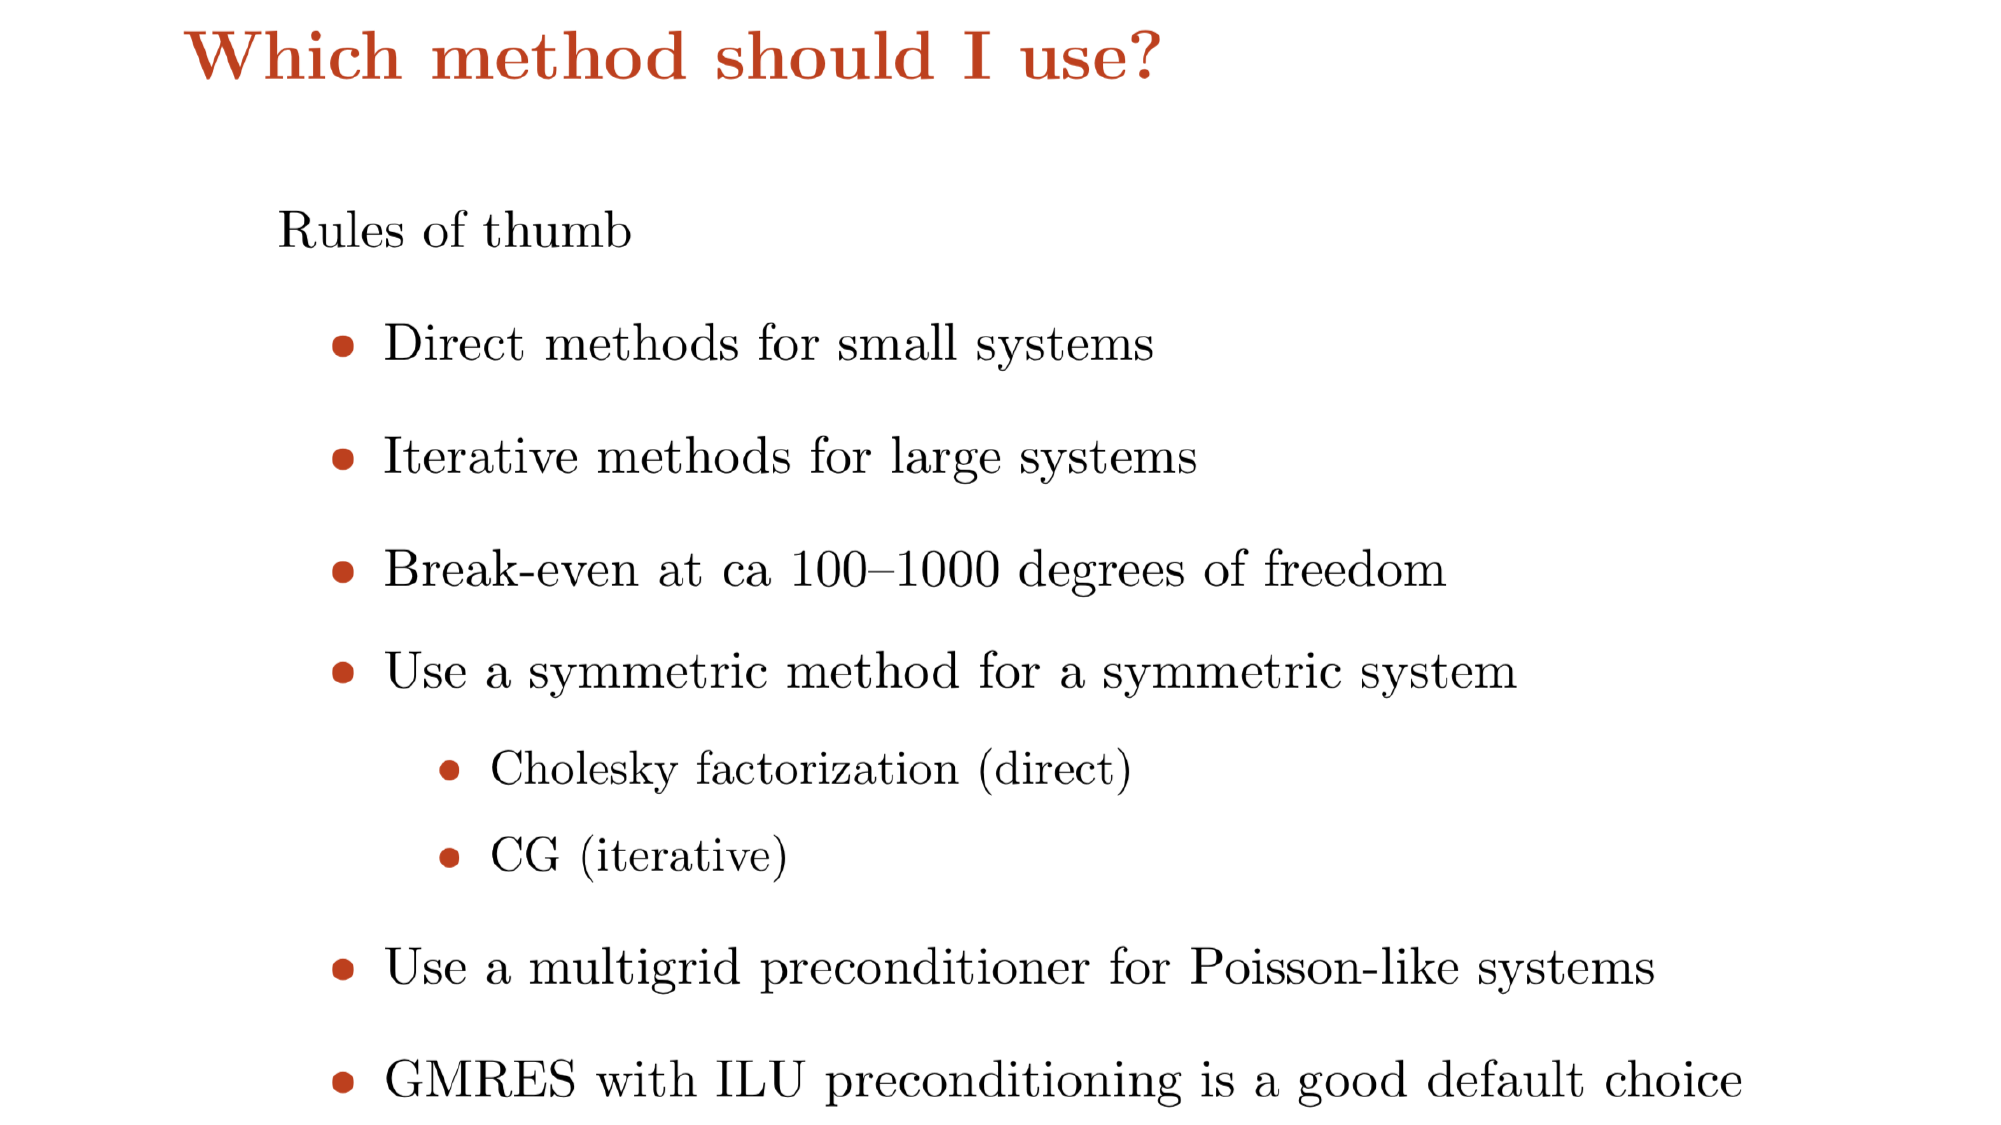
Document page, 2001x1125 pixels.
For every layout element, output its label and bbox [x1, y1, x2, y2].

picture [170, 0, 1762, 1125]
